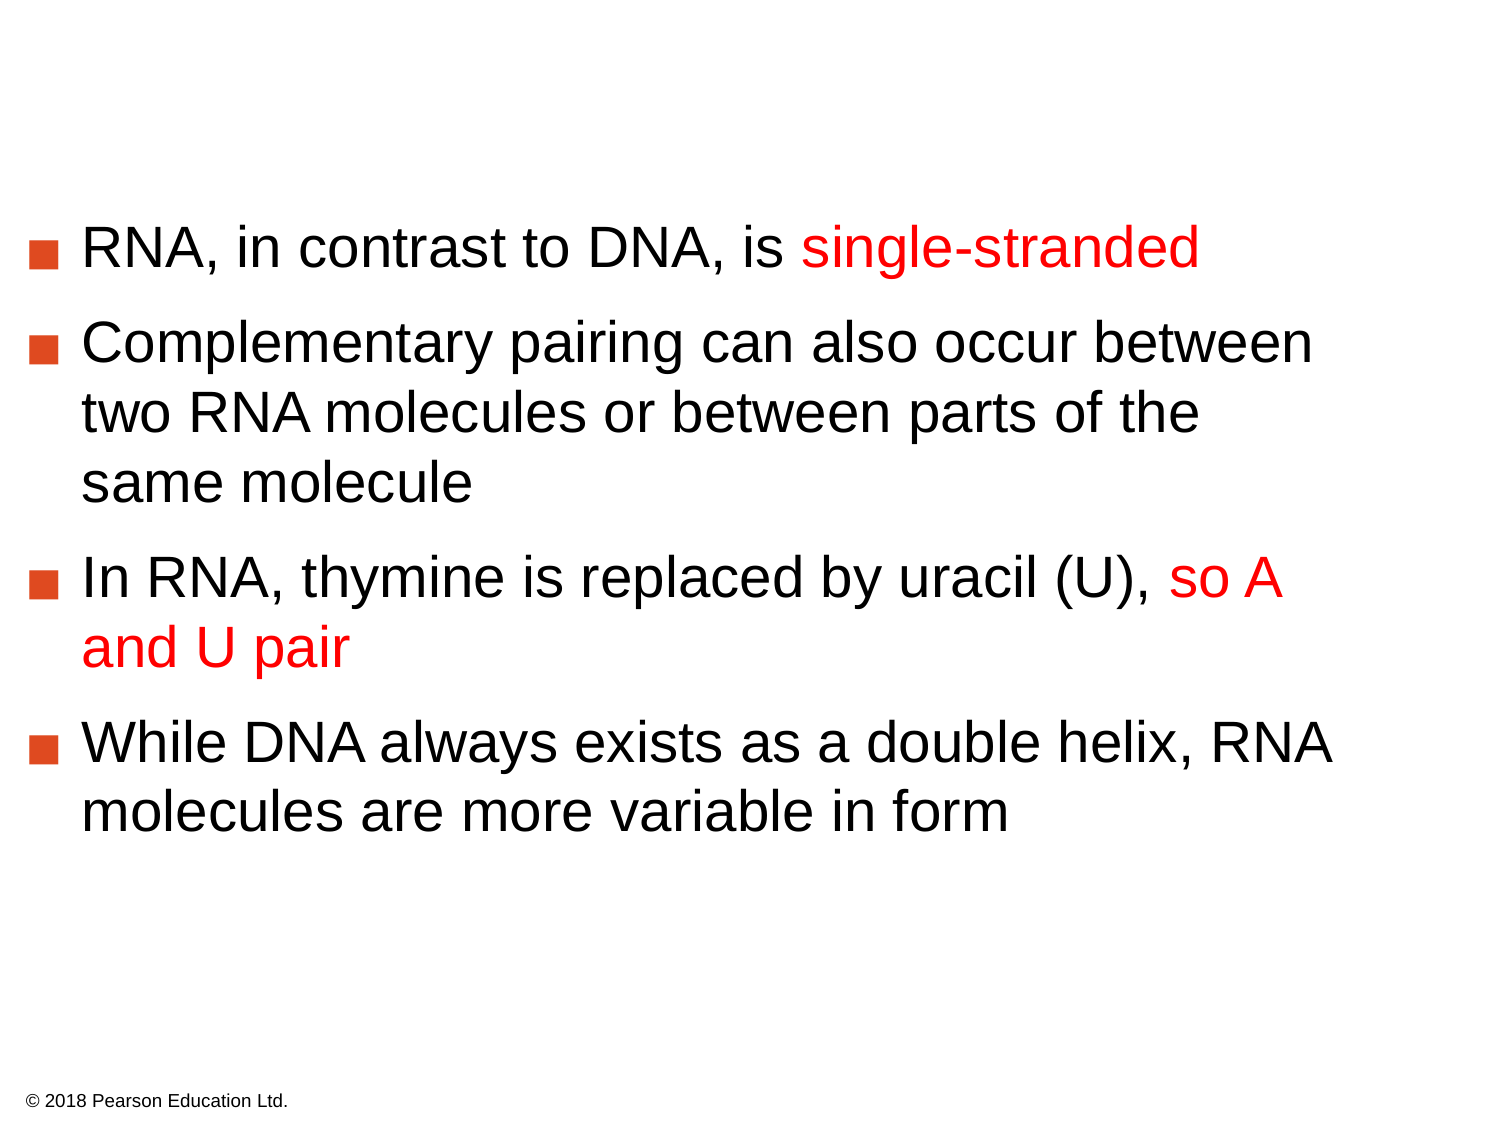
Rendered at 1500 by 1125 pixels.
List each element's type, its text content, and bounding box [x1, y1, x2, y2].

list RNA, in contrast to DNA, is single-stranded Complementary pairing can also occur between two RNA molecules or between parts of the same molecule In RNA, thymine is replaced by uracil (U), so A and U pair While DNA always exists as a double helix, RNA molecules are more variable in form [24, 208, 1413, 1065]
footer © 2018 Pearson Education Ltd. [10, 1080, 518, 1119]
